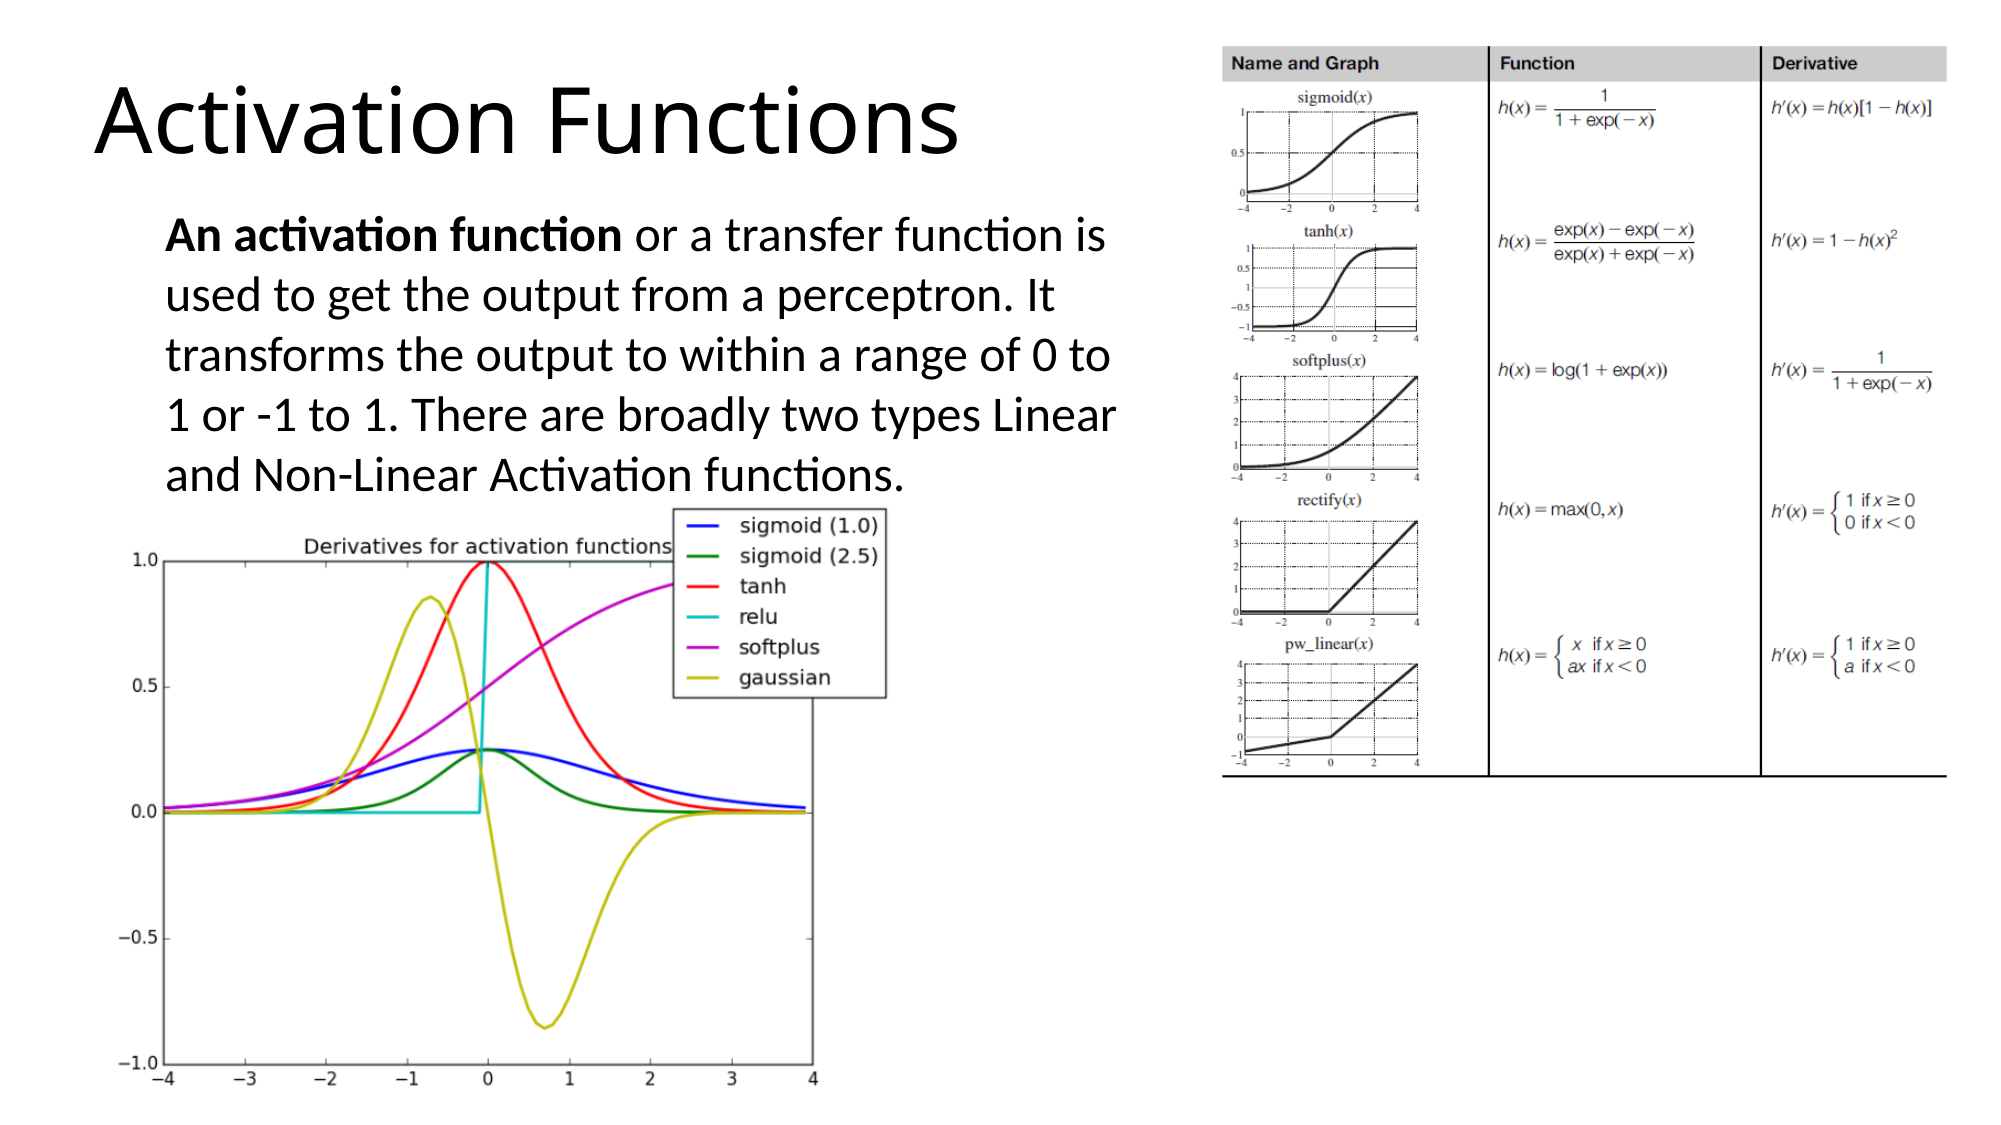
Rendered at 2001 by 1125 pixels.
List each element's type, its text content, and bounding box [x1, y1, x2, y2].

picture [29, 474, 1000, 1103]
title Activation Functions [79, 15, 1805, 233]
picture [1208, 44, 2000, 789]
text_box An activation function or a transfer function is used to get the output from a perceptron. It transforms the output to within a range of 0 to 1 or -1 to 1. There are broadly two types Linear and Non-Linear Activation functions. [150, 193, 1160, 749]
